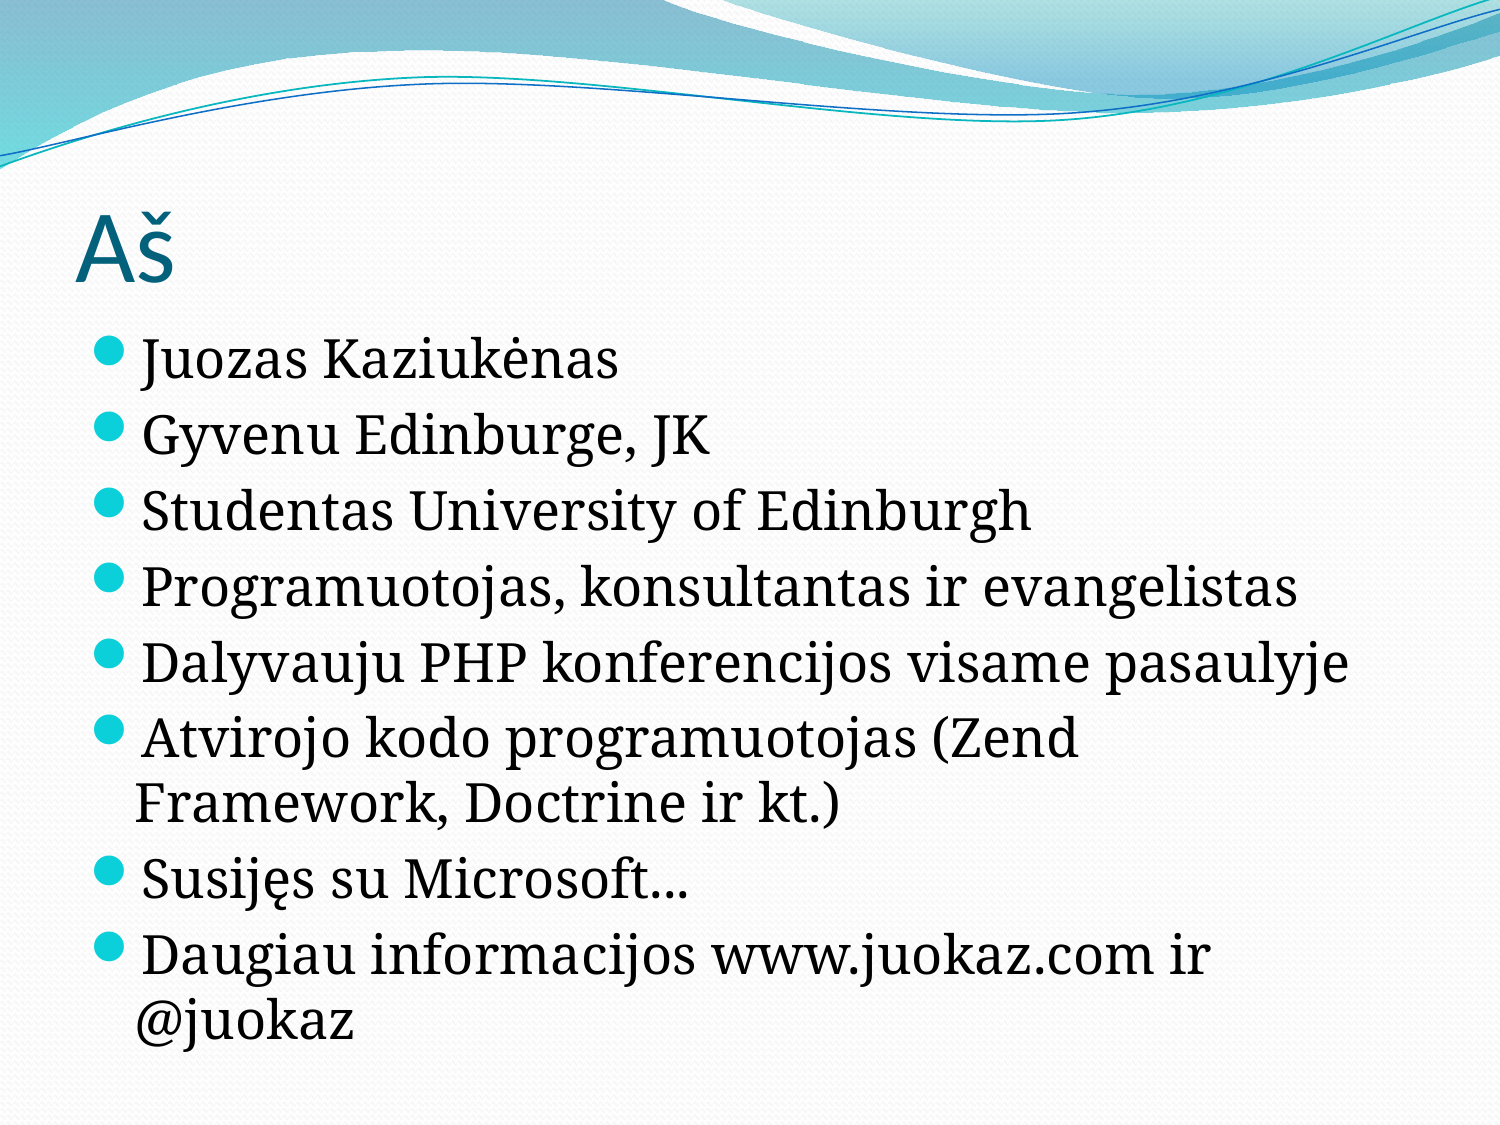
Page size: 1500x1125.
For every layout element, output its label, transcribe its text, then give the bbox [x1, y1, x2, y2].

list Juozas Kaziukėnas Gyvenu Edinburge, JK Studentas University of Edinburgh Programuotojas, konsultantas ir evangelistas Dalyvauju PHP konferencijos visame pasaulyje Atvirojo kodo programuotojas (Zend Framework, Doctrine ir kt.) Susijęs su Microsoft... Daugiau informacijos www.juokaz.com ir @juokaz [75, 317, 1425, 1038]
title Aš [75, 115, 1425, 303]
